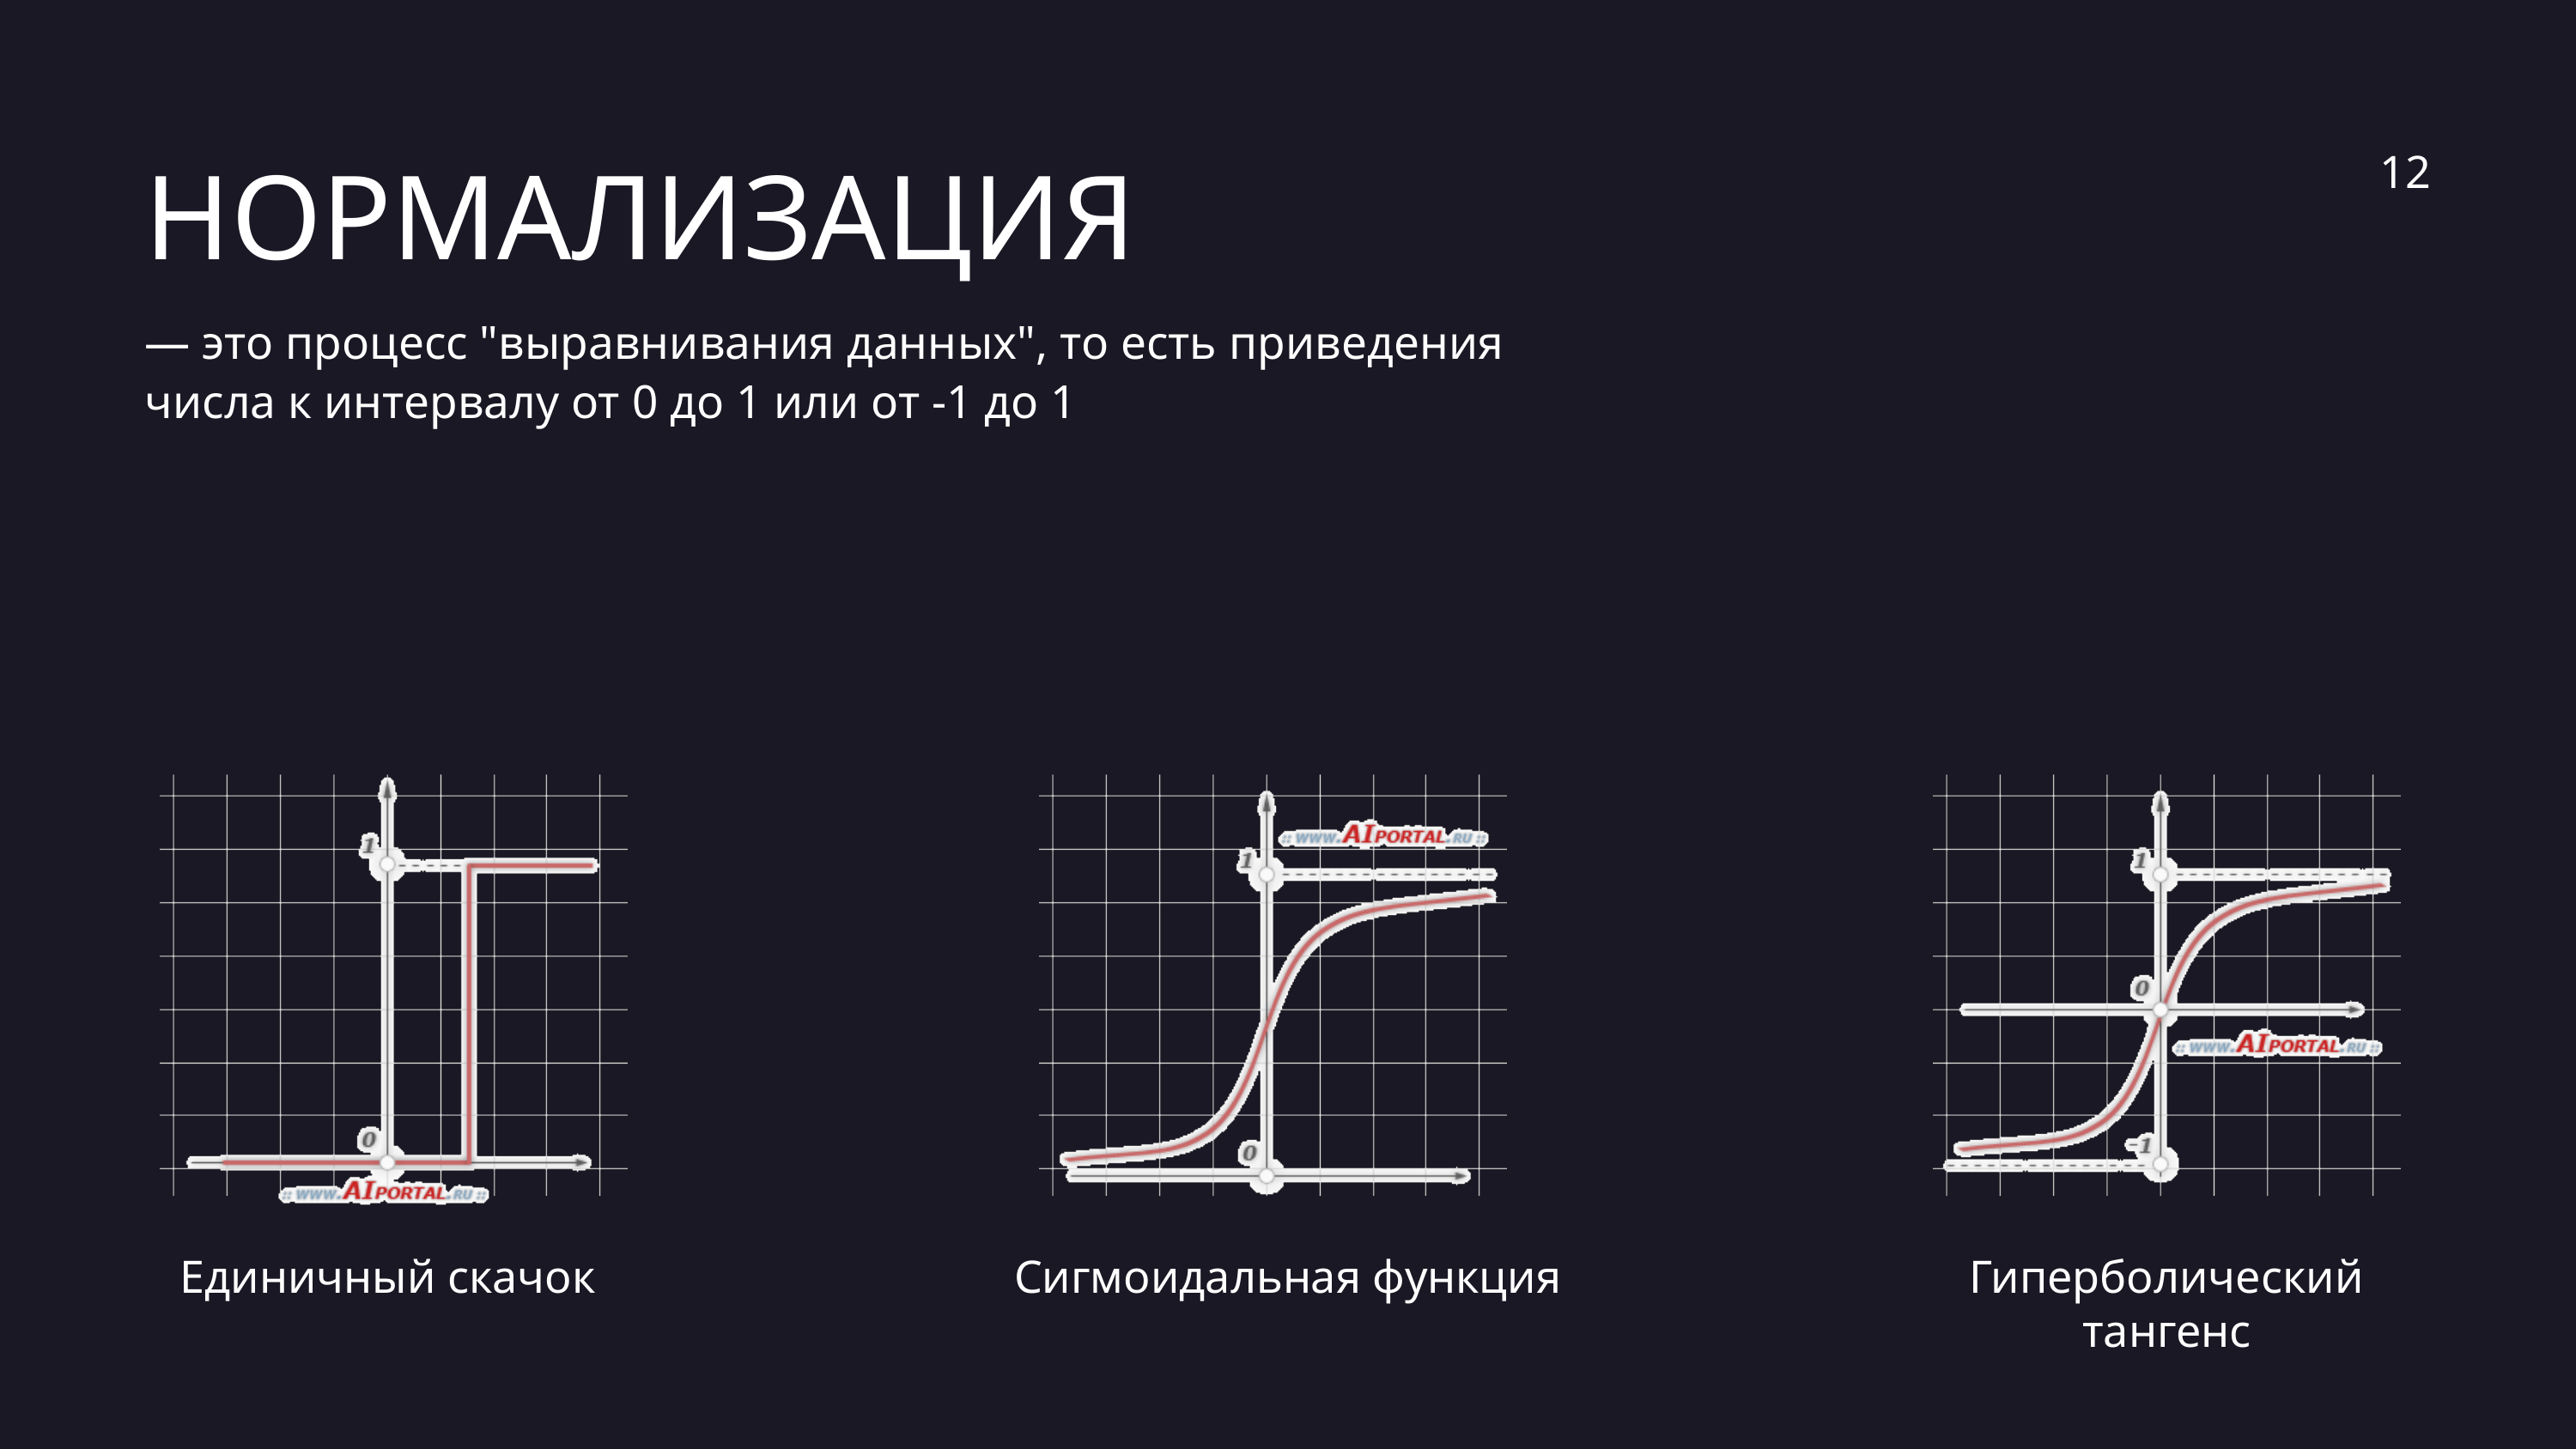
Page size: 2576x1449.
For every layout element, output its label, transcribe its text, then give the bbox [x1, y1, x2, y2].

text_box Гиперболический тангенс [1886, 1248, 2447, 1356]
text_box Единичный скачок [144, 1248, 643, 1303]
picture [1038, 766, 1507, 1212]
picture [160, 766, 628, 1212]
text_box — это процесс "выравнивания данных", то есть приведения числа к интервалу от 0 до 1 или от -1 до 1 [144, 309, 1625, 428]
text_box Сигмоидальная функция [994, 1248, 1581, 1303]
text_box НОРМАЛИЗАЦИЯ [144, 143, 1591, 283]
text_box 12 [2251, 143, 2432, 197]
picture [1933, 766, 2401, 1212]
